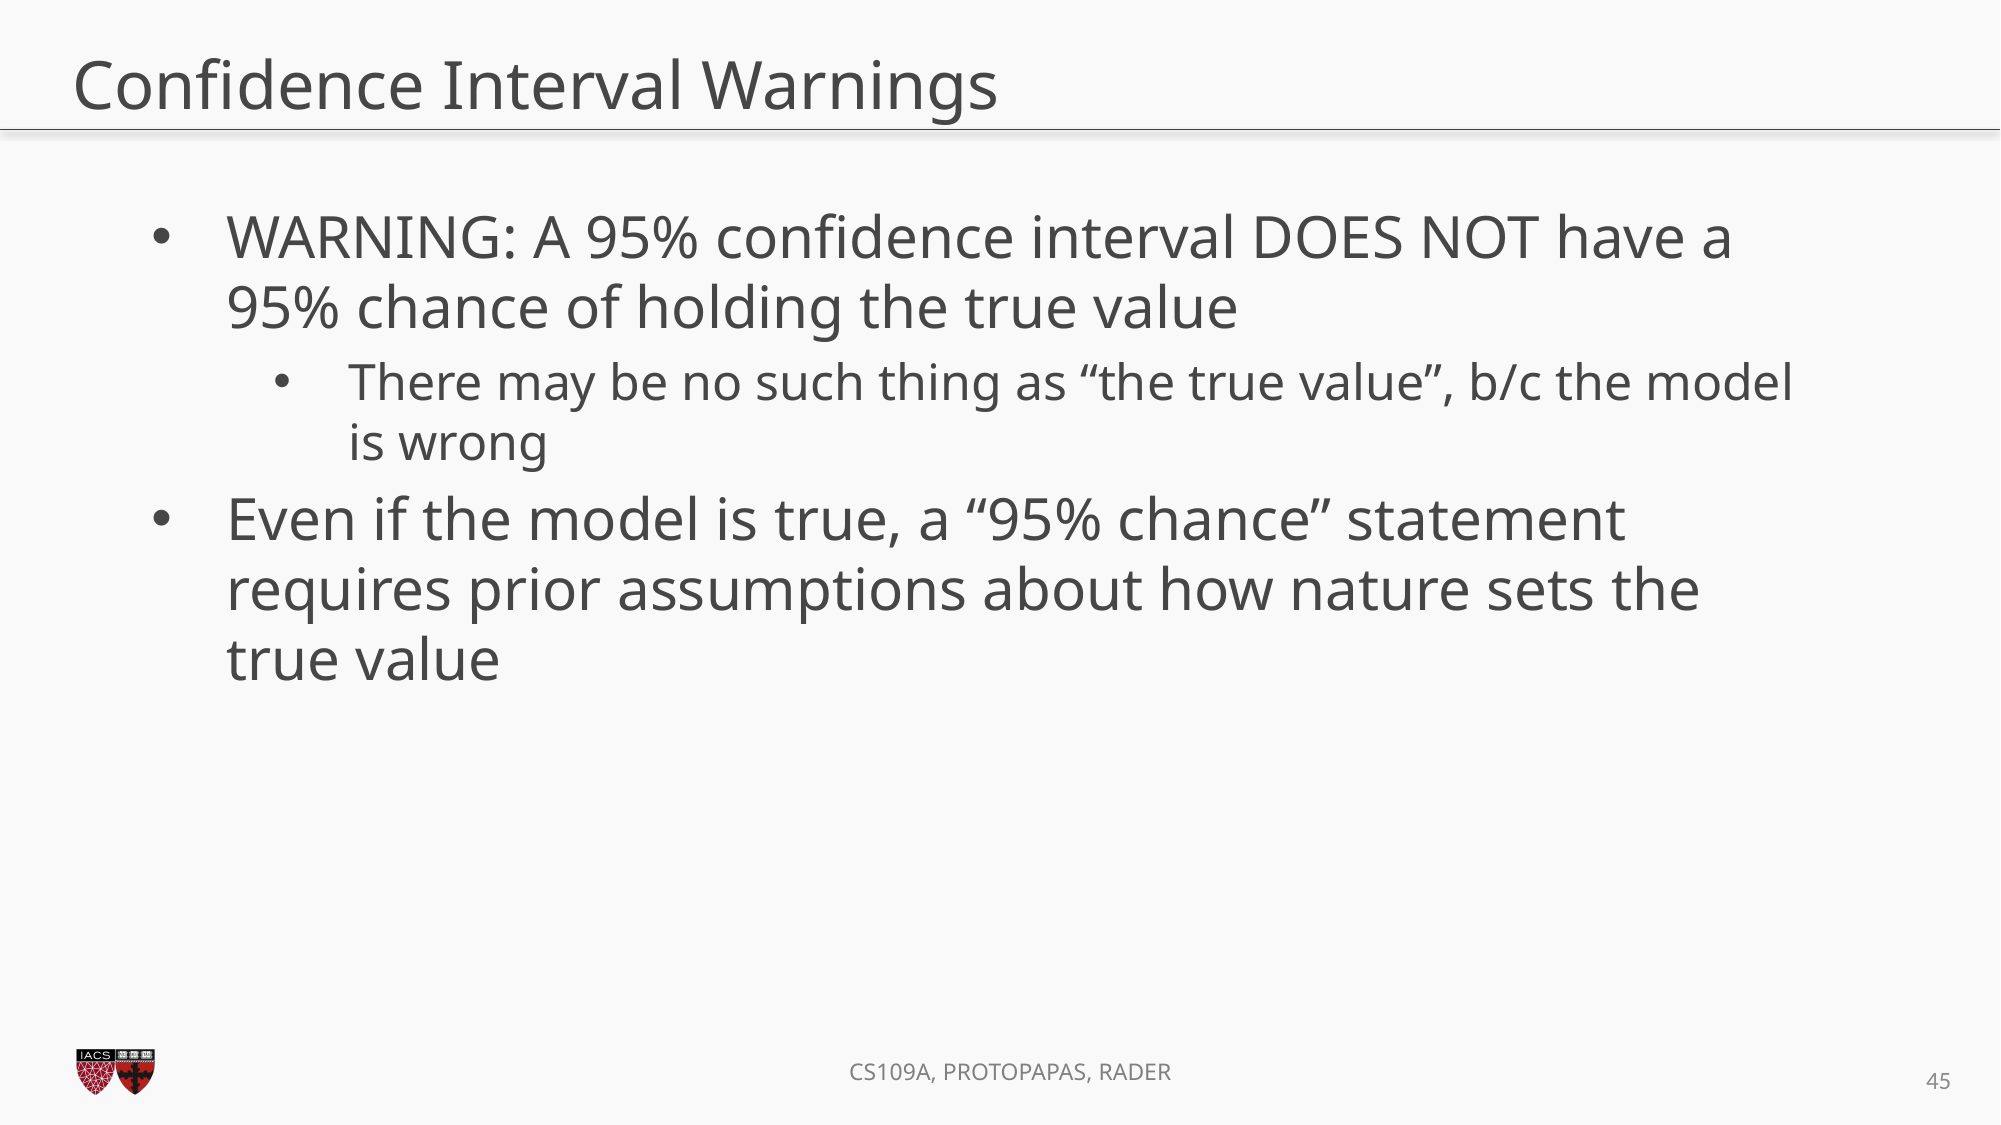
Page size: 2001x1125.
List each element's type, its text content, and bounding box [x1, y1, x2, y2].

slide_number 45 [1500, 1050, 1967, 1110]
picture [75, 1049, 155, 1095]
list WARNING: A 95% confidence interval DOES NOT have a 95% chance of holding the true value There may be no such thing as “the true value”, b/c the model is wrong Even if the model is true, a “95% chance” statement requires prior assumptions about how nature sets the true value [136, 193, 1831, 1014]
title Confidence Interval Warnings [57, 35, 1943, 162]
